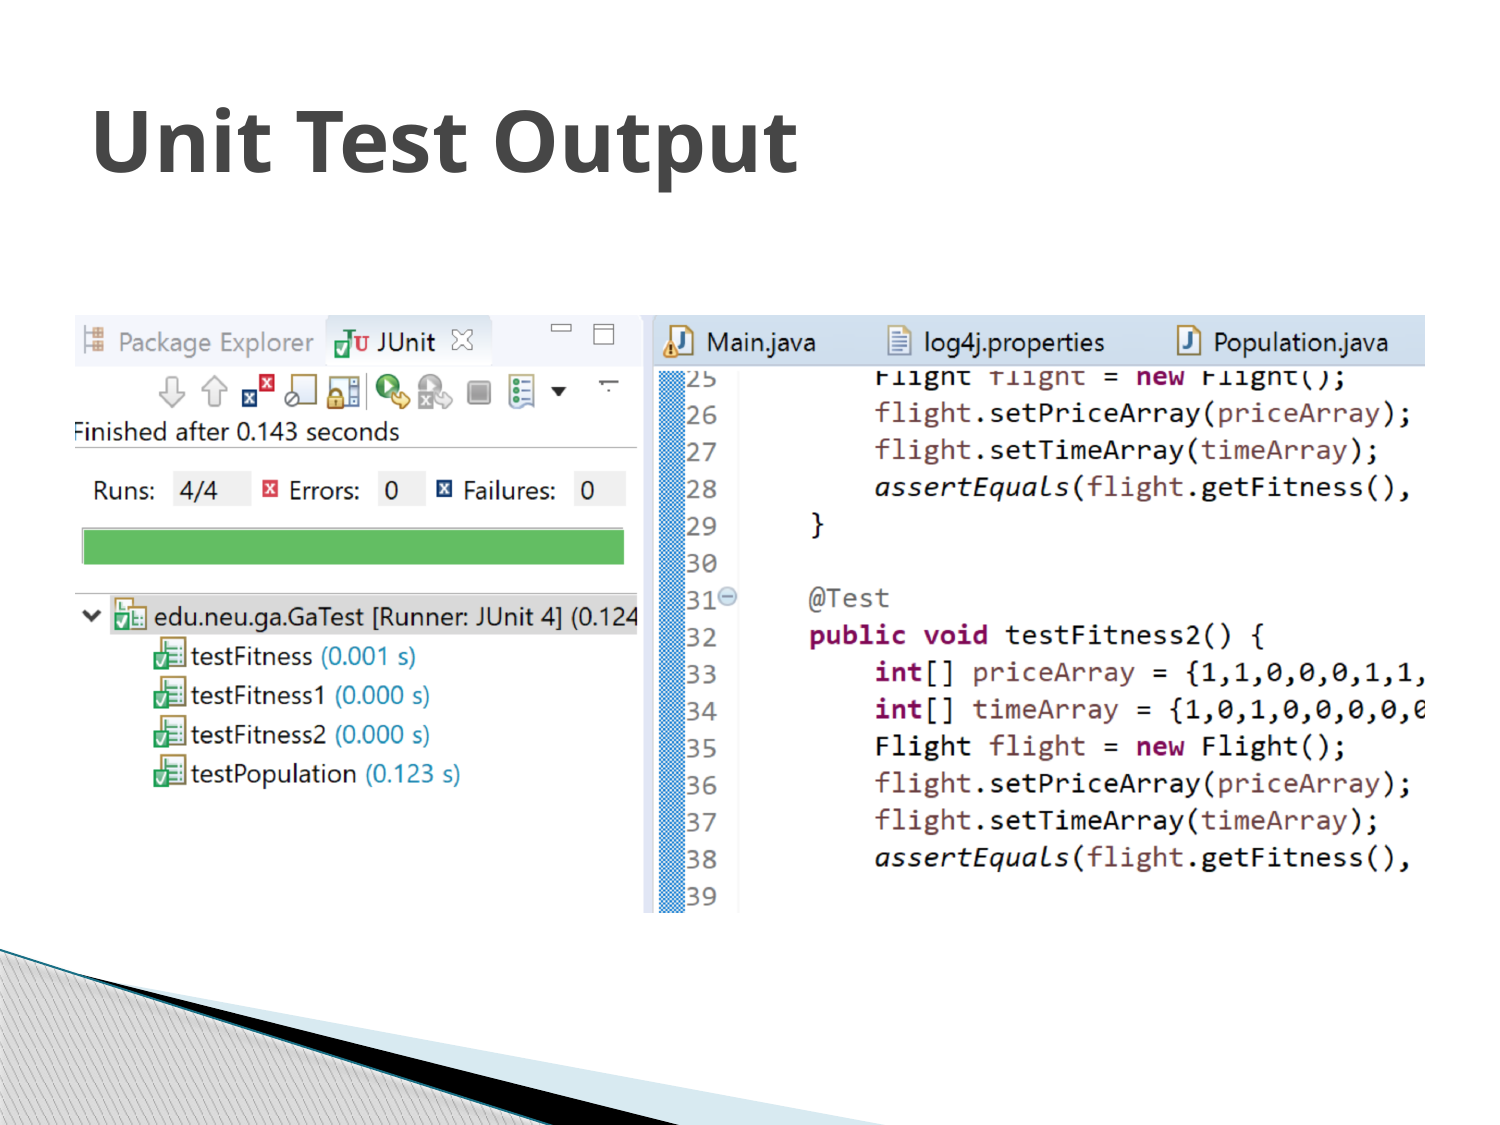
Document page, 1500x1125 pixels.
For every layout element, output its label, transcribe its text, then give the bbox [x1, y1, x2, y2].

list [74, 315, 1426, 914]
title Unit Test Output [75, 45, 1425, 233]
